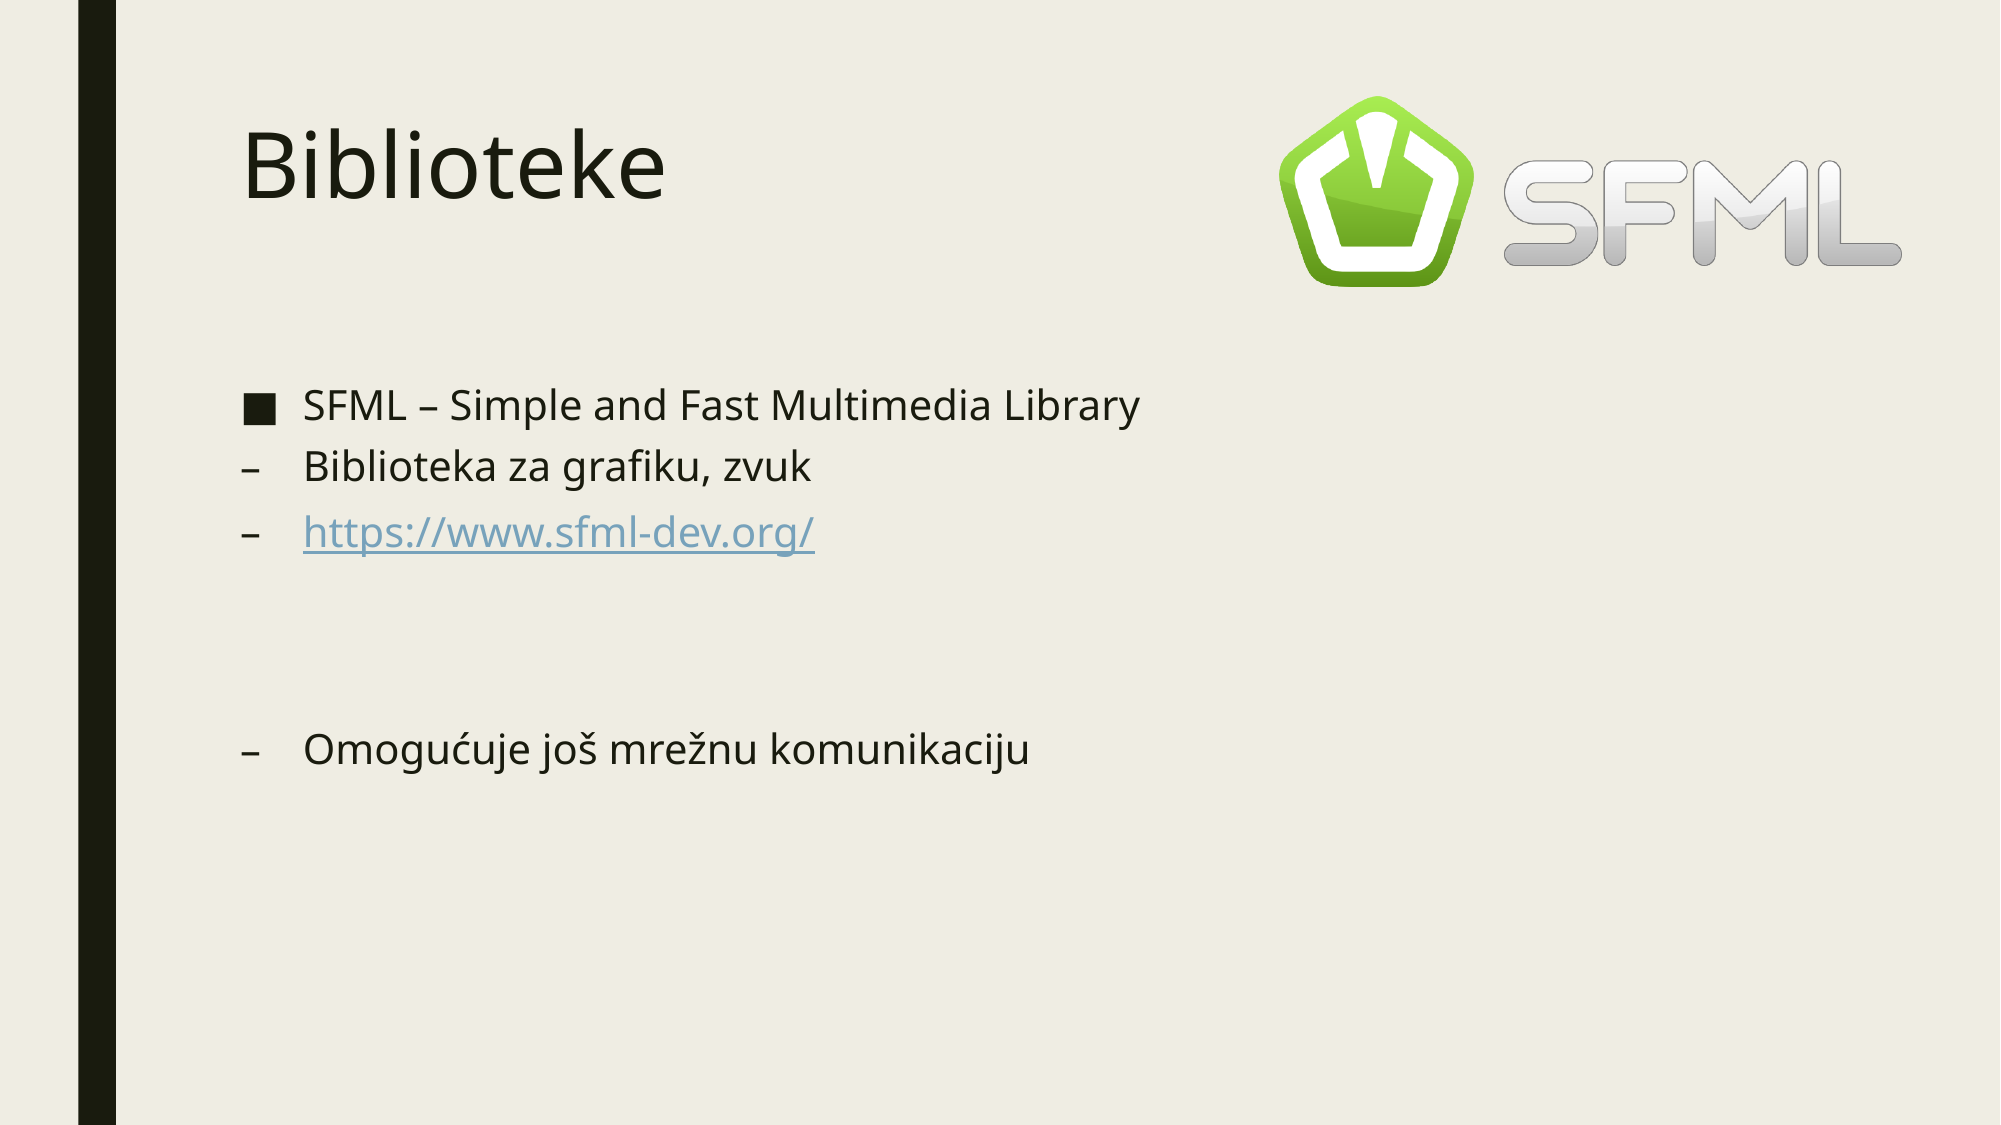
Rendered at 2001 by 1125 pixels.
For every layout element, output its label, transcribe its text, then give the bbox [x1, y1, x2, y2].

picture [1279, 96, 1902, 287]
list SFML – Simple and Fast Multimedia Library Biblioteka za grafiku, zvuk https://www.sfml-dev.org/ Omogućuje još mrežnu komunikaciju [225, 375, 1800, 963]
title Biblioteke [225, 112, 1800, 357]
